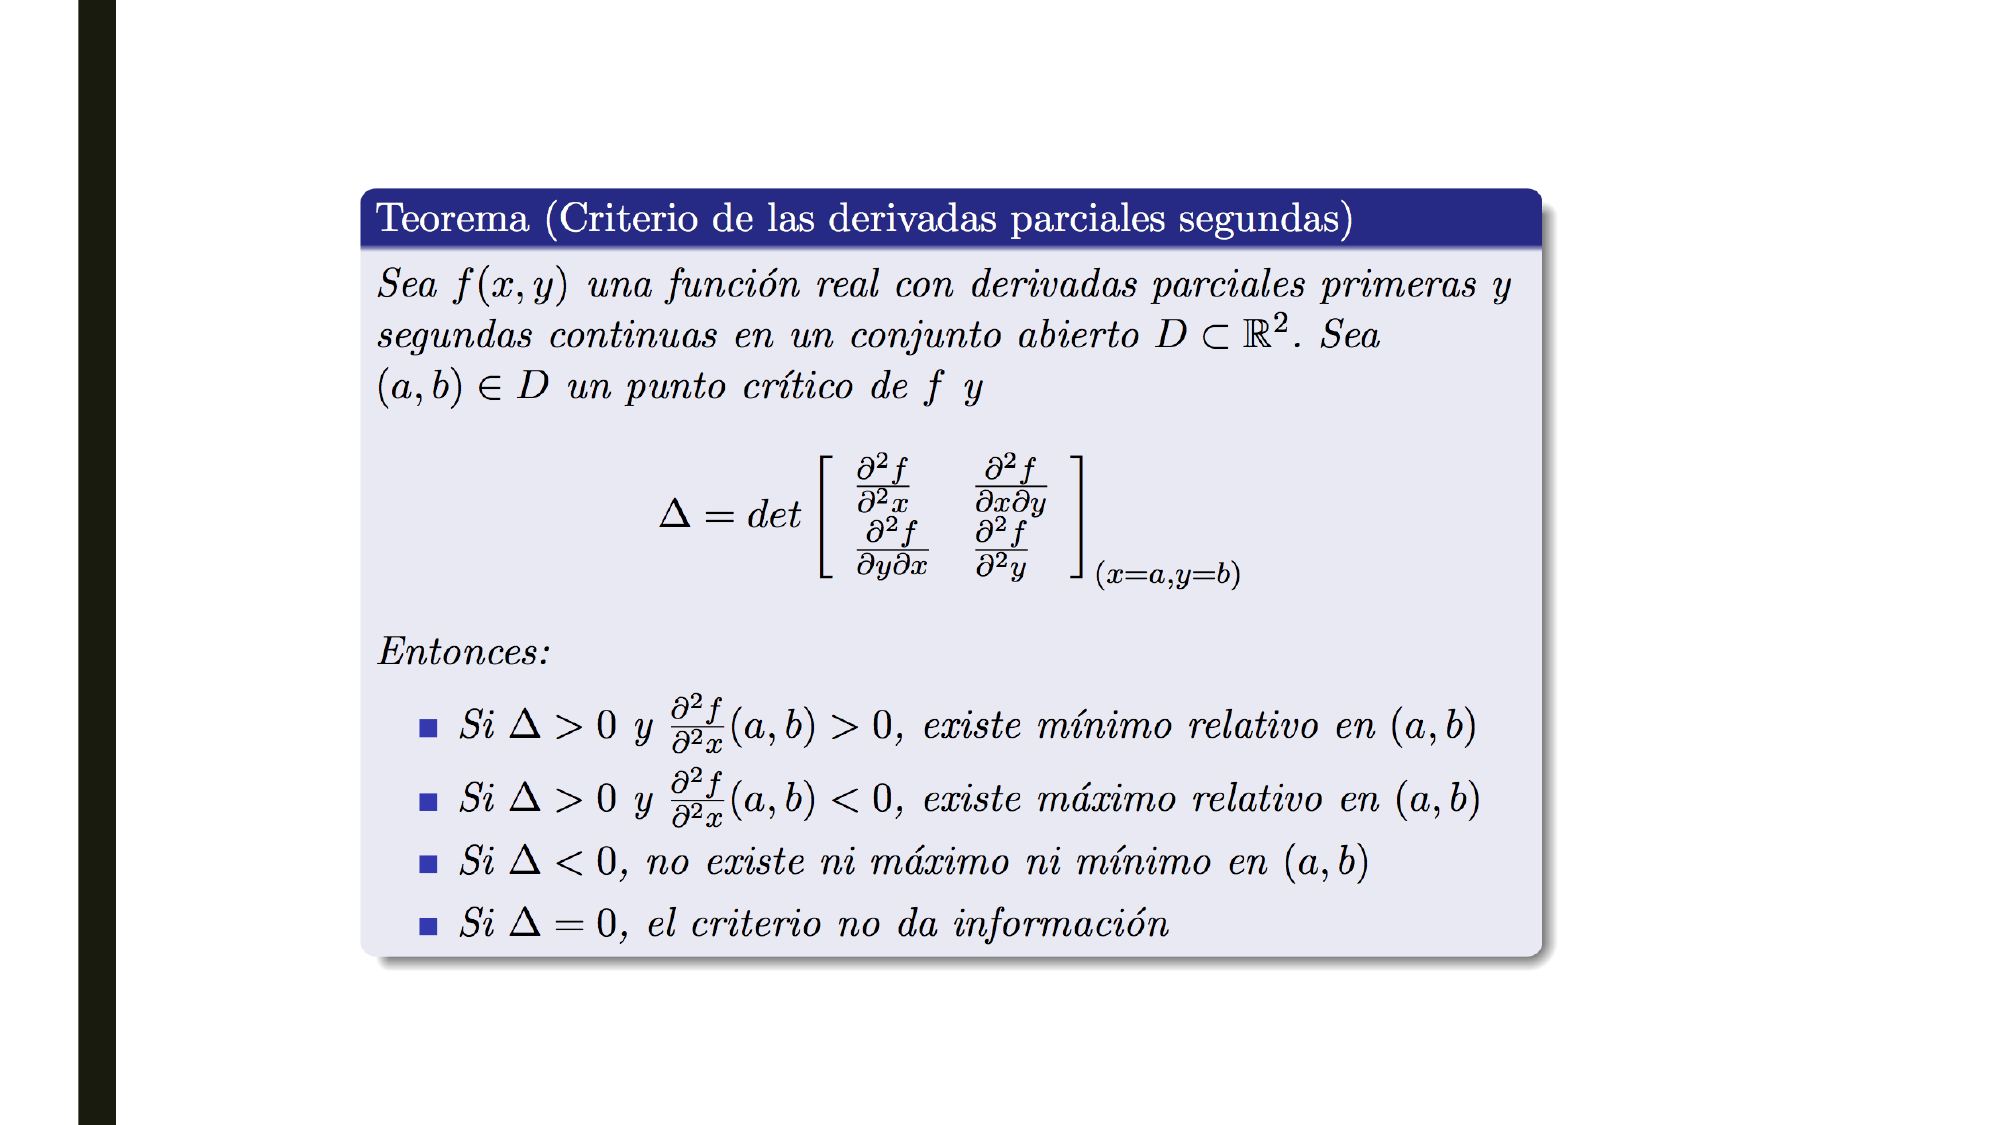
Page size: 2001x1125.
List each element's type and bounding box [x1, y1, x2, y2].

list [329, 167, 1569, 974]
